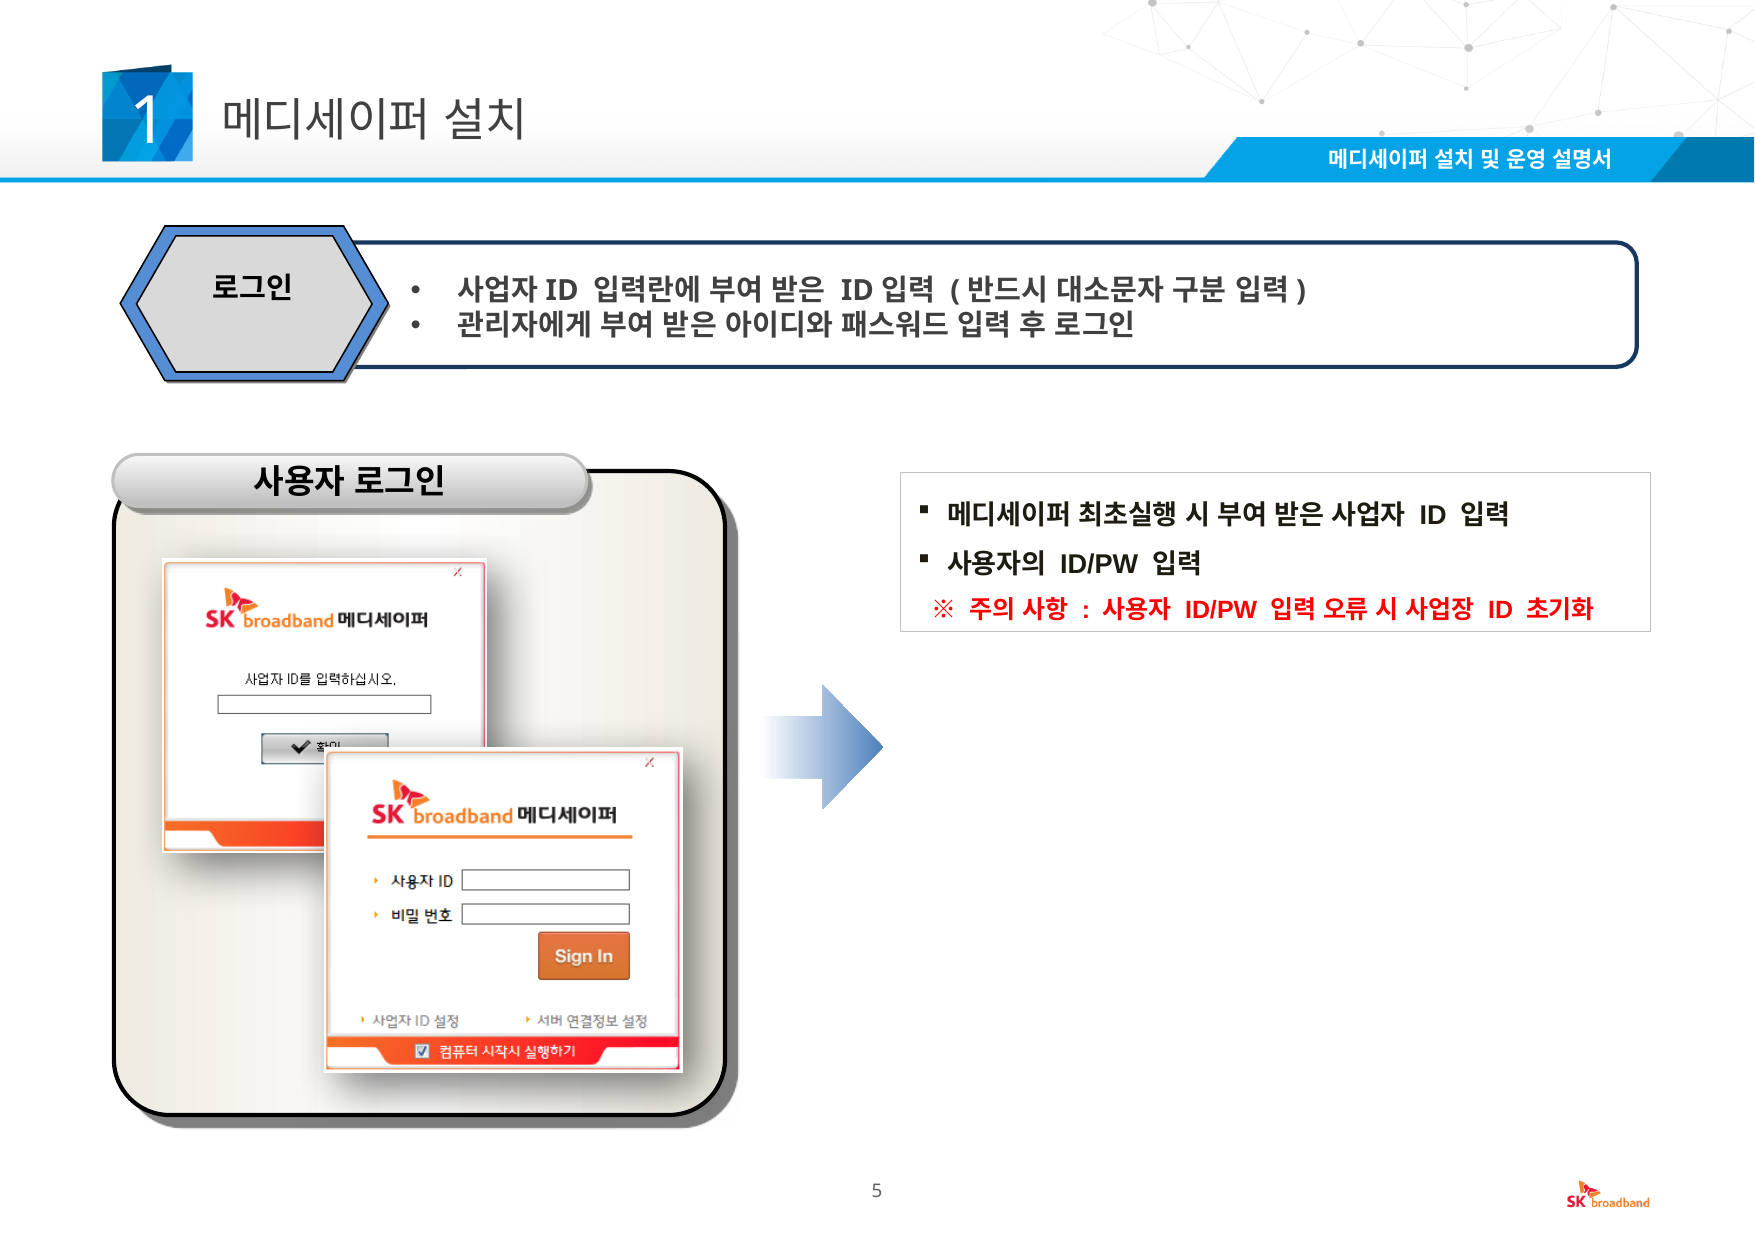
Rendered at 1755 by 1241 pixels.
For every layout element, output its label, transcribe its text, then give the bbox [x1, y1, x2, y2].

text_box 사용자 로그인 [112, 454, 587, 507]
text_box 메디세이퍼 설치 [206, 83, 1057, 153]
text_box 메디세이퍼 최초실행 시 부여 받은 사업자 ID 입력 사용자의 ID/PW 입력 ※ 주의 사항 : 사용자 ID/PW 입력 오류 시 사업장 ID 초기화 [900, 472, 1651, 632]
picture [0, 0, 1754, 177]
text_box 1 [109, 68, 189, 164]
text_box 사업자ID 입력란에 부여 받은 ID입력 (반드시 대소문자 구분 입력) 관리자에게 부여 받은 아이디와 패스워드 입력 후 로그인 [394, 263, 1554, 351]
text_box [113, 471, 725, 1116]
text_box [119, 225, 391, 384]
text_box [394, 240, 1639, 370]
text_box [760, 685, 883, 810]
picture [0, 183, 1754, 1240]
